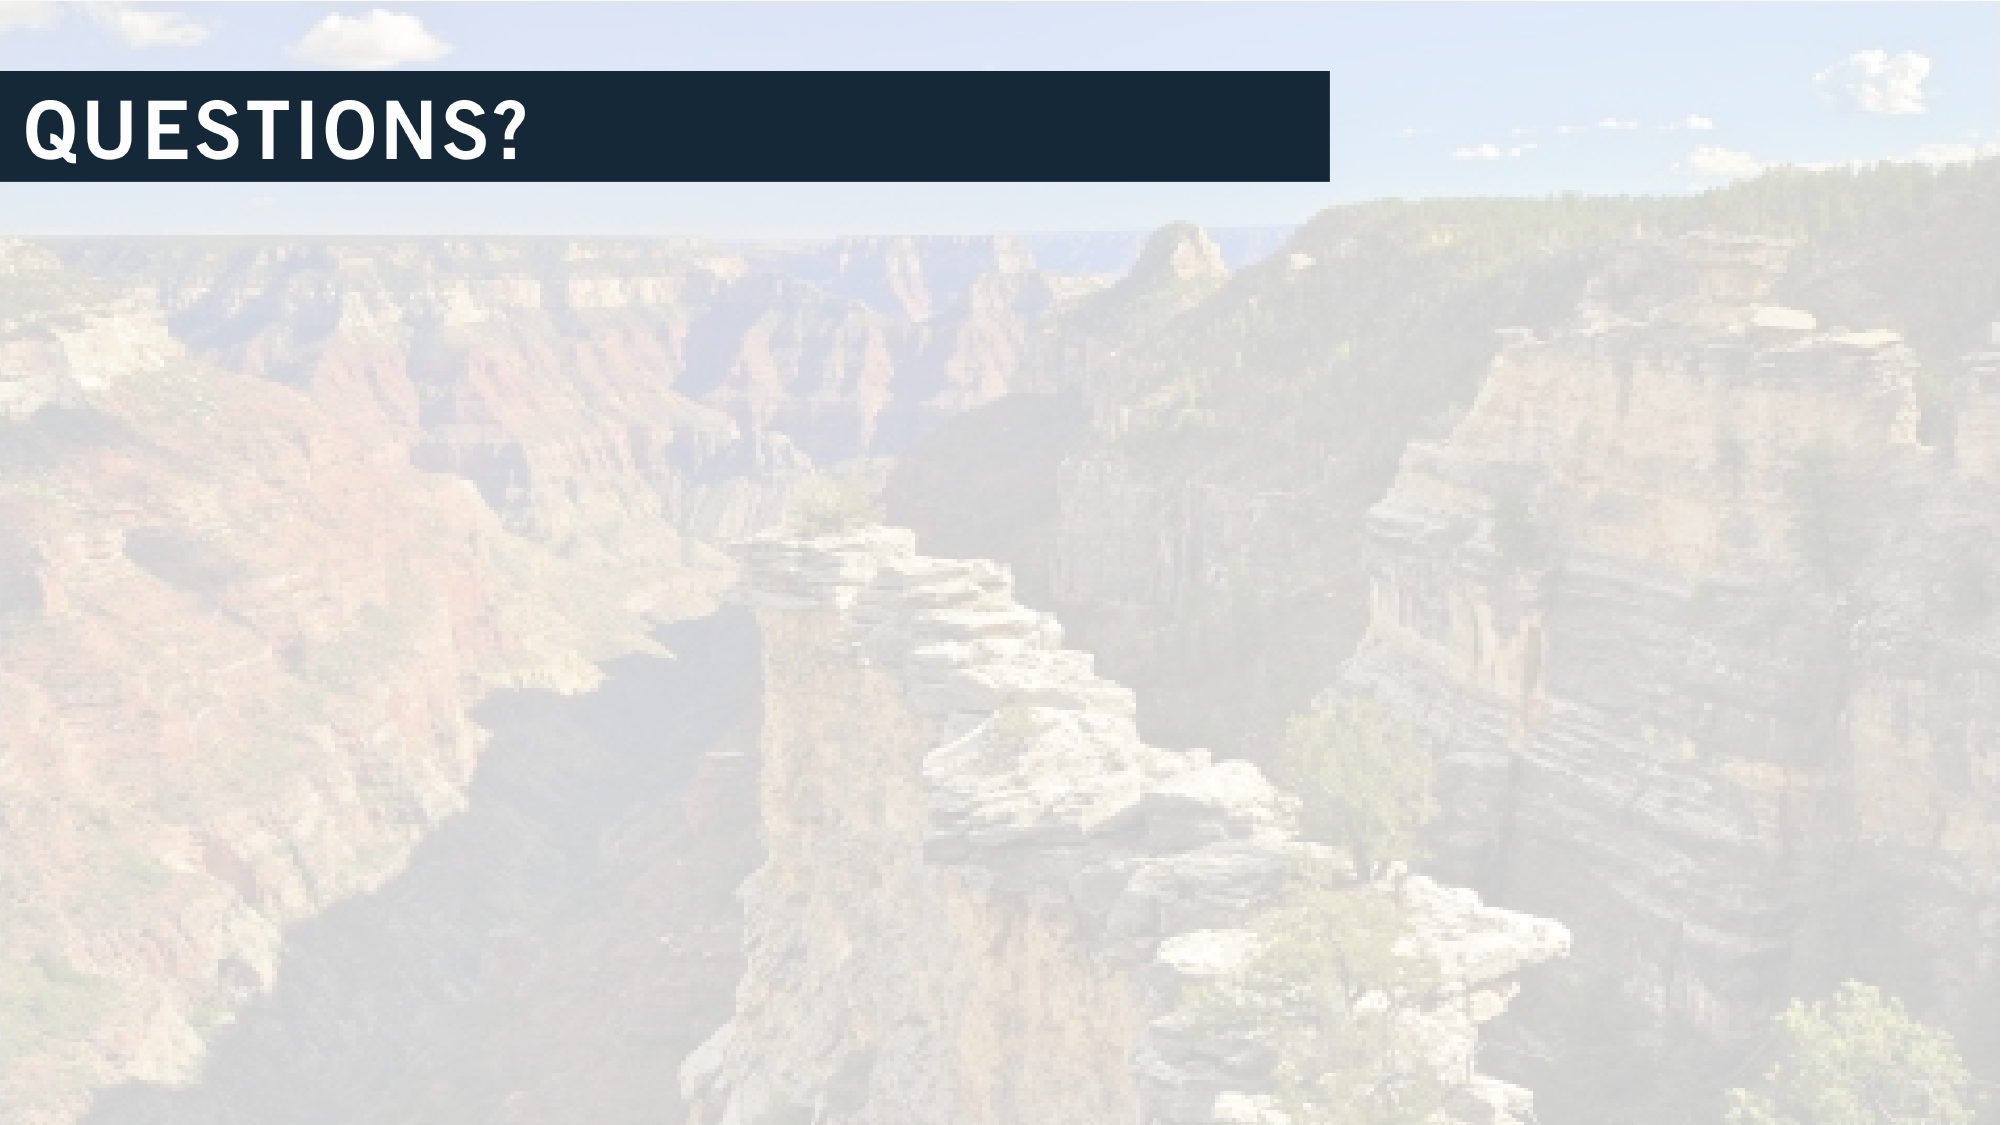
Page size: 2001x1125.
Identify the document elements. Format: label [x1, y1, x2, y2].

text_box [0, 0, 2000, 1125]
picture [0, 71, 1330, 182]
